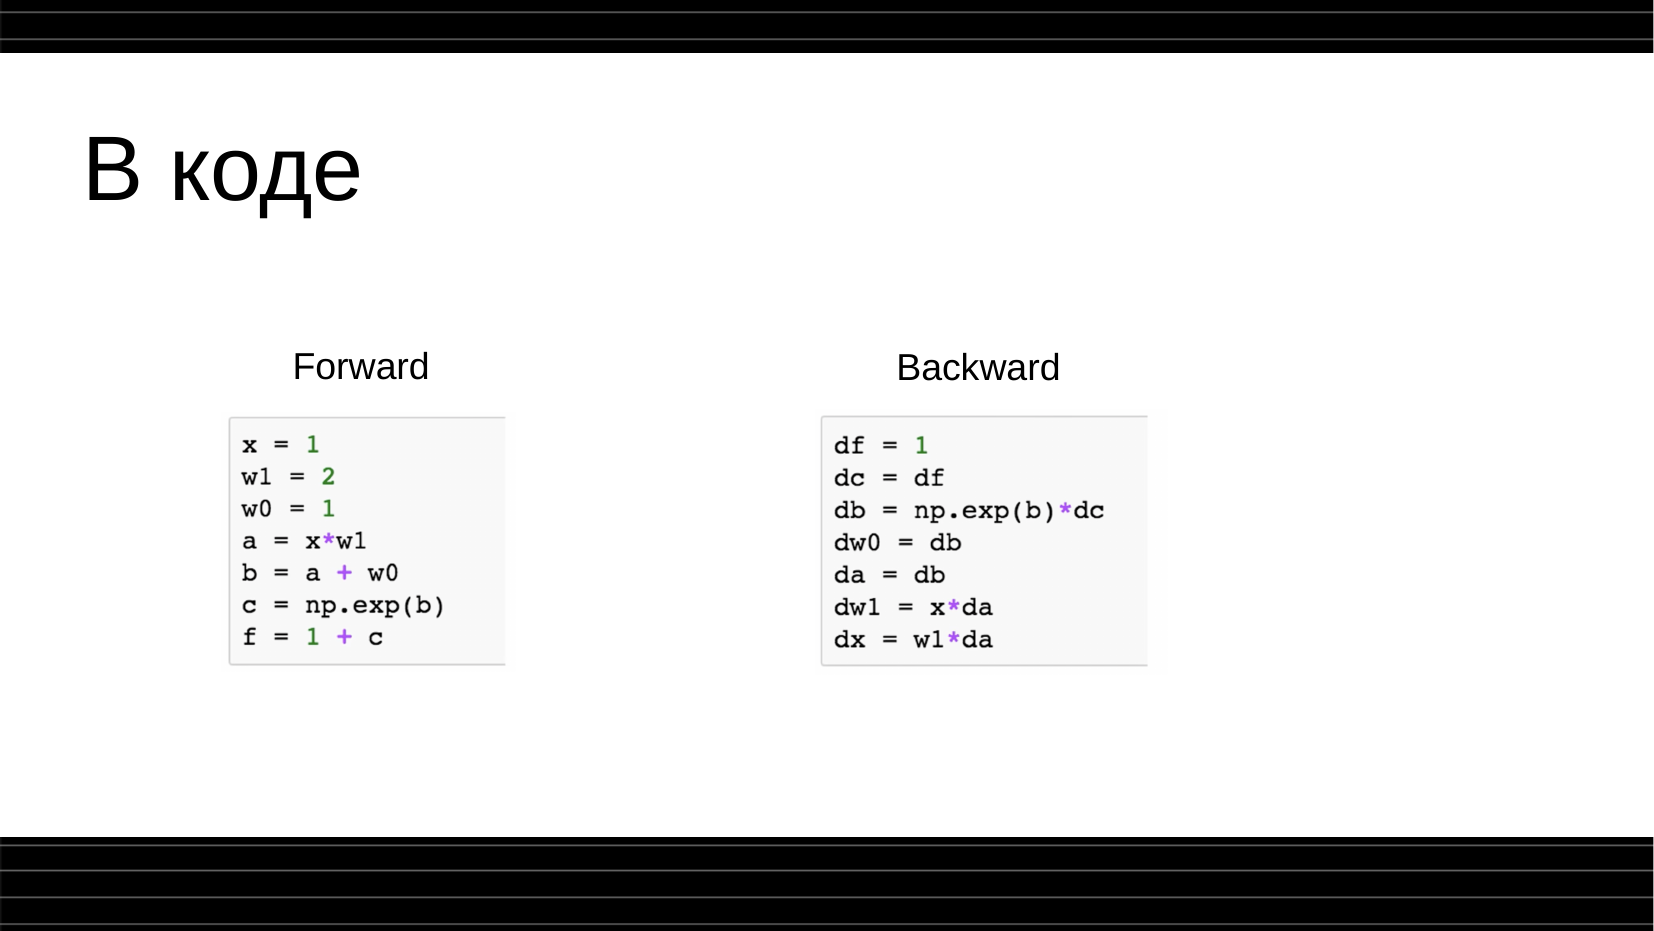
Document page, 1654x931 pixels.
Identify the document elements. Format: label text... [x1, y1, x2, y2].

picture [0, 0, 1654, 53]
text_box Backward [881, 335, 1103, 396]
picture [815, 409, 1169, 676]
text_box Forward [277, 334, 460, 395]
title В коде [82, 92, 1571, 248]
picture [0, 837, 1654, 931]
picture [220, 412, 517, 673]
